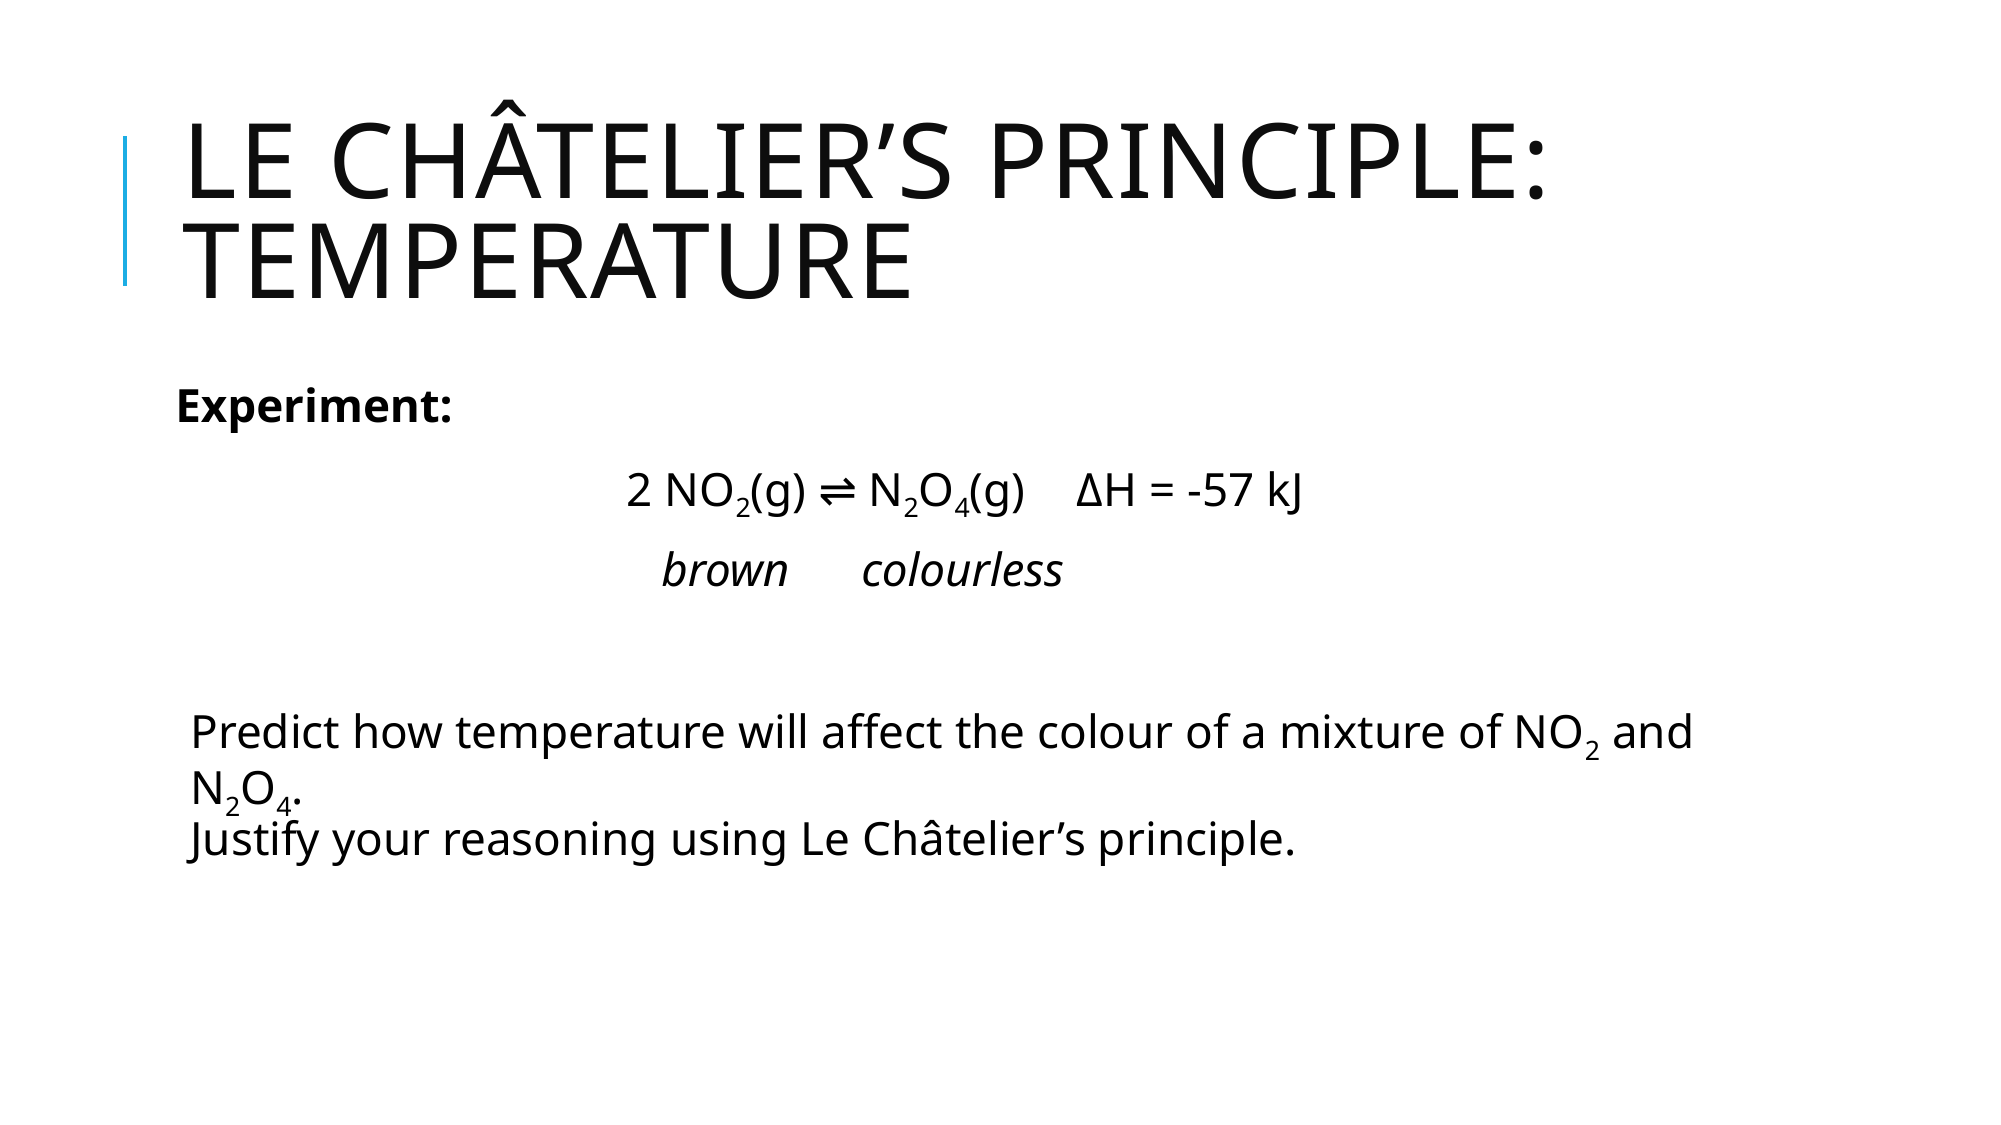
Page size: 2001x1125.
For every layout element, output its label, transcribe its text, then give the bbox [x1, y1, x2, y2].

list Experiment: 2 NO2(g) ⇌ N2O4(g) ΔH = -57 kJ brown colourless Predict how temperature will affect the colour of a mixture of NO2 and N2O4. Justify your reasoning using Le Châtelier’s principle. [168, 375, 1763, 1035]
title Le Châtelier’s principle: TEMPERATURE [168, 96, 1763, 342]
